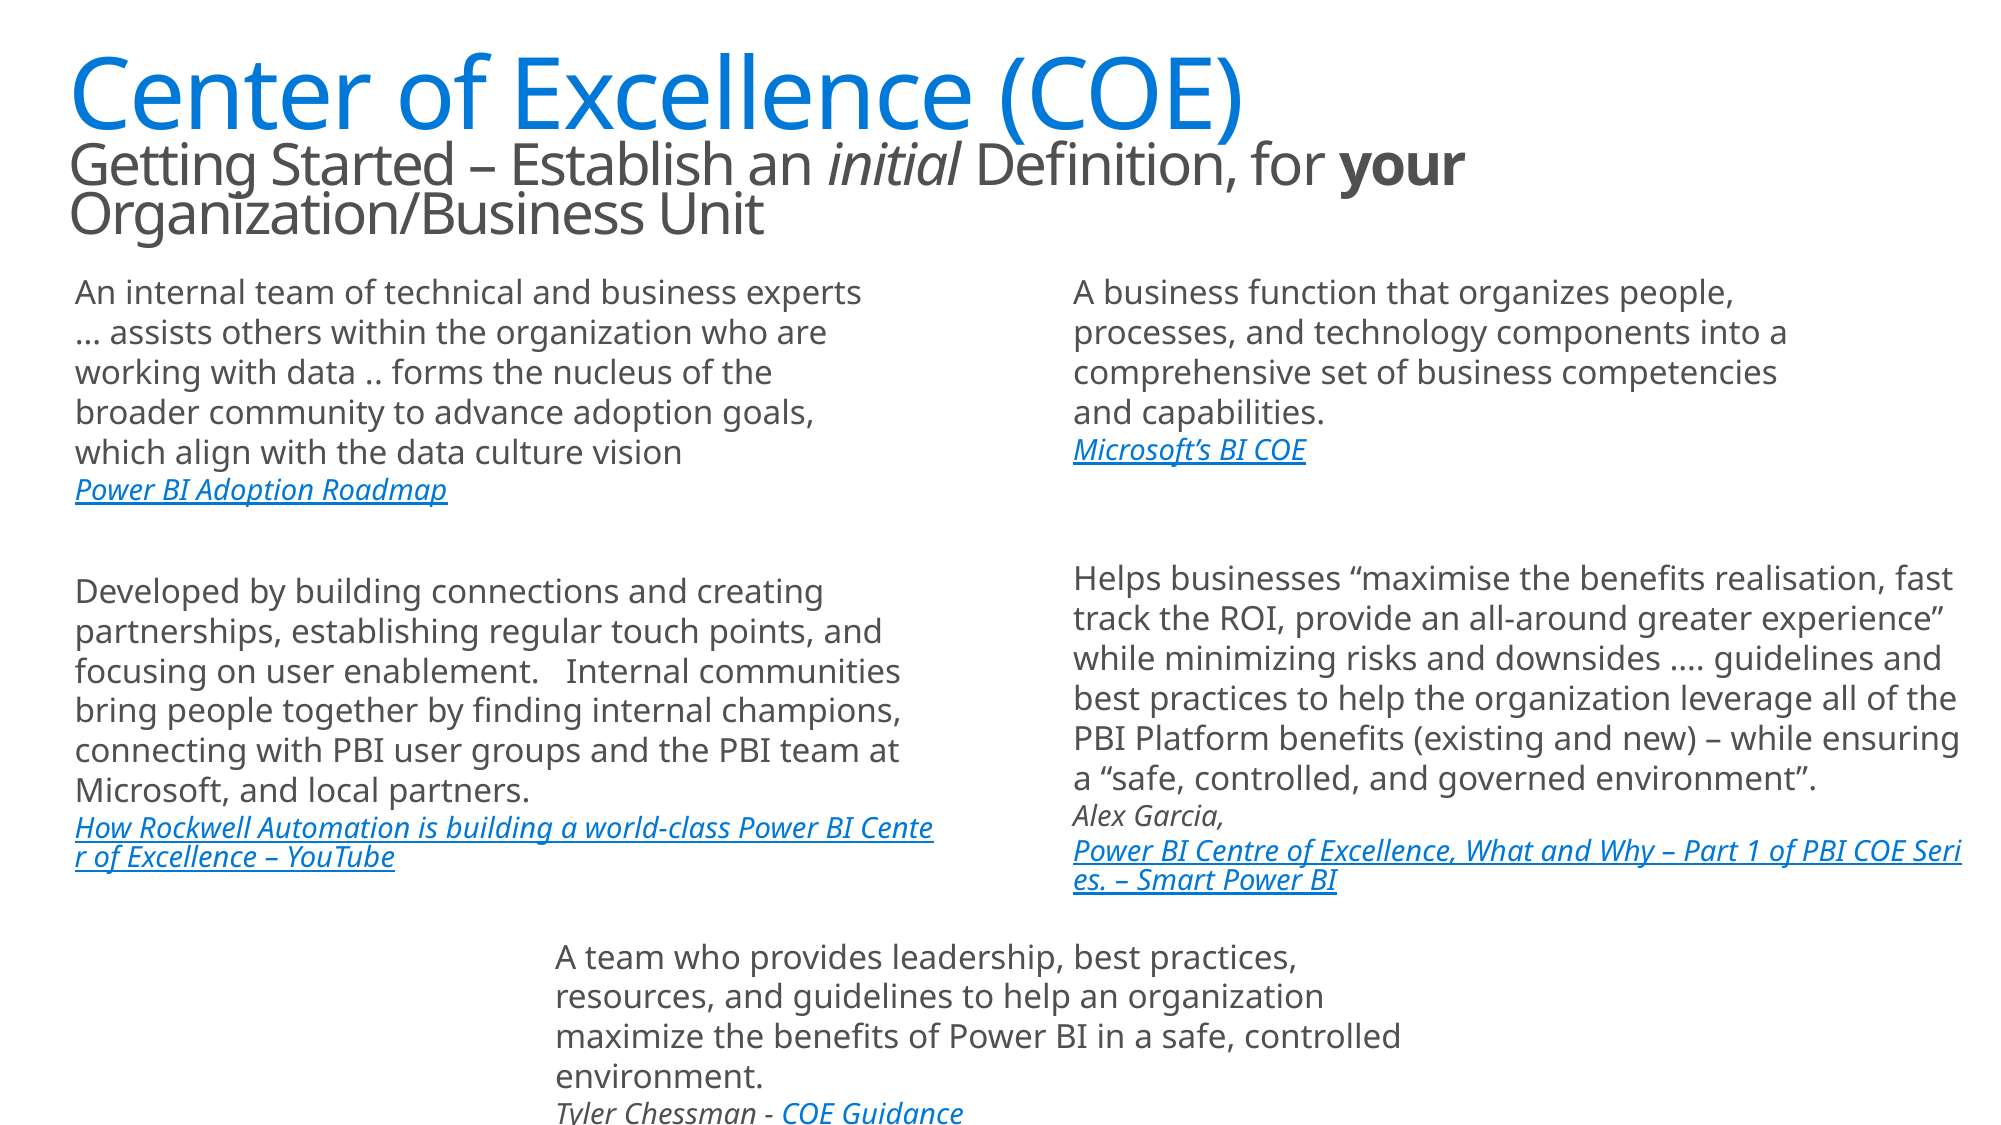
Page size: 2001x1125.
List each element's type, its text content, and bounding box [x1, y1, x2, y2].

text_box Helps businesses “maximise the benefits realisation, fast track the ROI, provide an all-around greater experience” while minimizing risks and downsides …. guidelines and best practices to help the organization leverage all of the PBI Platform benefits (existing and new) – while ensuring a “safe, controlled, and governed environment”. Alex Garcia, Power BI Centre of Excellence, What and Why – Part 1 of PBI COE Series. – Smart Power BI [1058, 549, 1978, 879]
text_box An internal team of technical and business experts … assists others within the organization who are working with data .. forms the nucleus of the broader community to advance adoption goals, which align with the data culture vision Power BI Adoption Roadmap [59, 263, 904, 519]
text_box A team who provides leadership, best practices, resources, and guidelines to help an organization maximize the benefits of Power BI in a safe, controlled environment. Tyler Chessman - COE Guidance [540, 928, 1460, 1125]
text_box Developed by building connections and creating partnerships, establishing regular touch points, and focusing on user enablement. Internal communities bring people together by finding internal champions, connecting with PBI user groups and the PBI team at Microsoft, and local partners. How Rockwell Automation is building a world-class Power BI Center of Excellence – YouTube [59, 562, 957, 857]
title Center of Excellence (COE) Getting Started – Establish an initial Definition, for your Organization/Business Unit [44, 47, 1957, 196]
text_box A business function that organizes people, processes, and technology components into a comprehensive set of business competencies and capabilities. Microsoft’s BI COE [1058, 263, 1827, 479]
